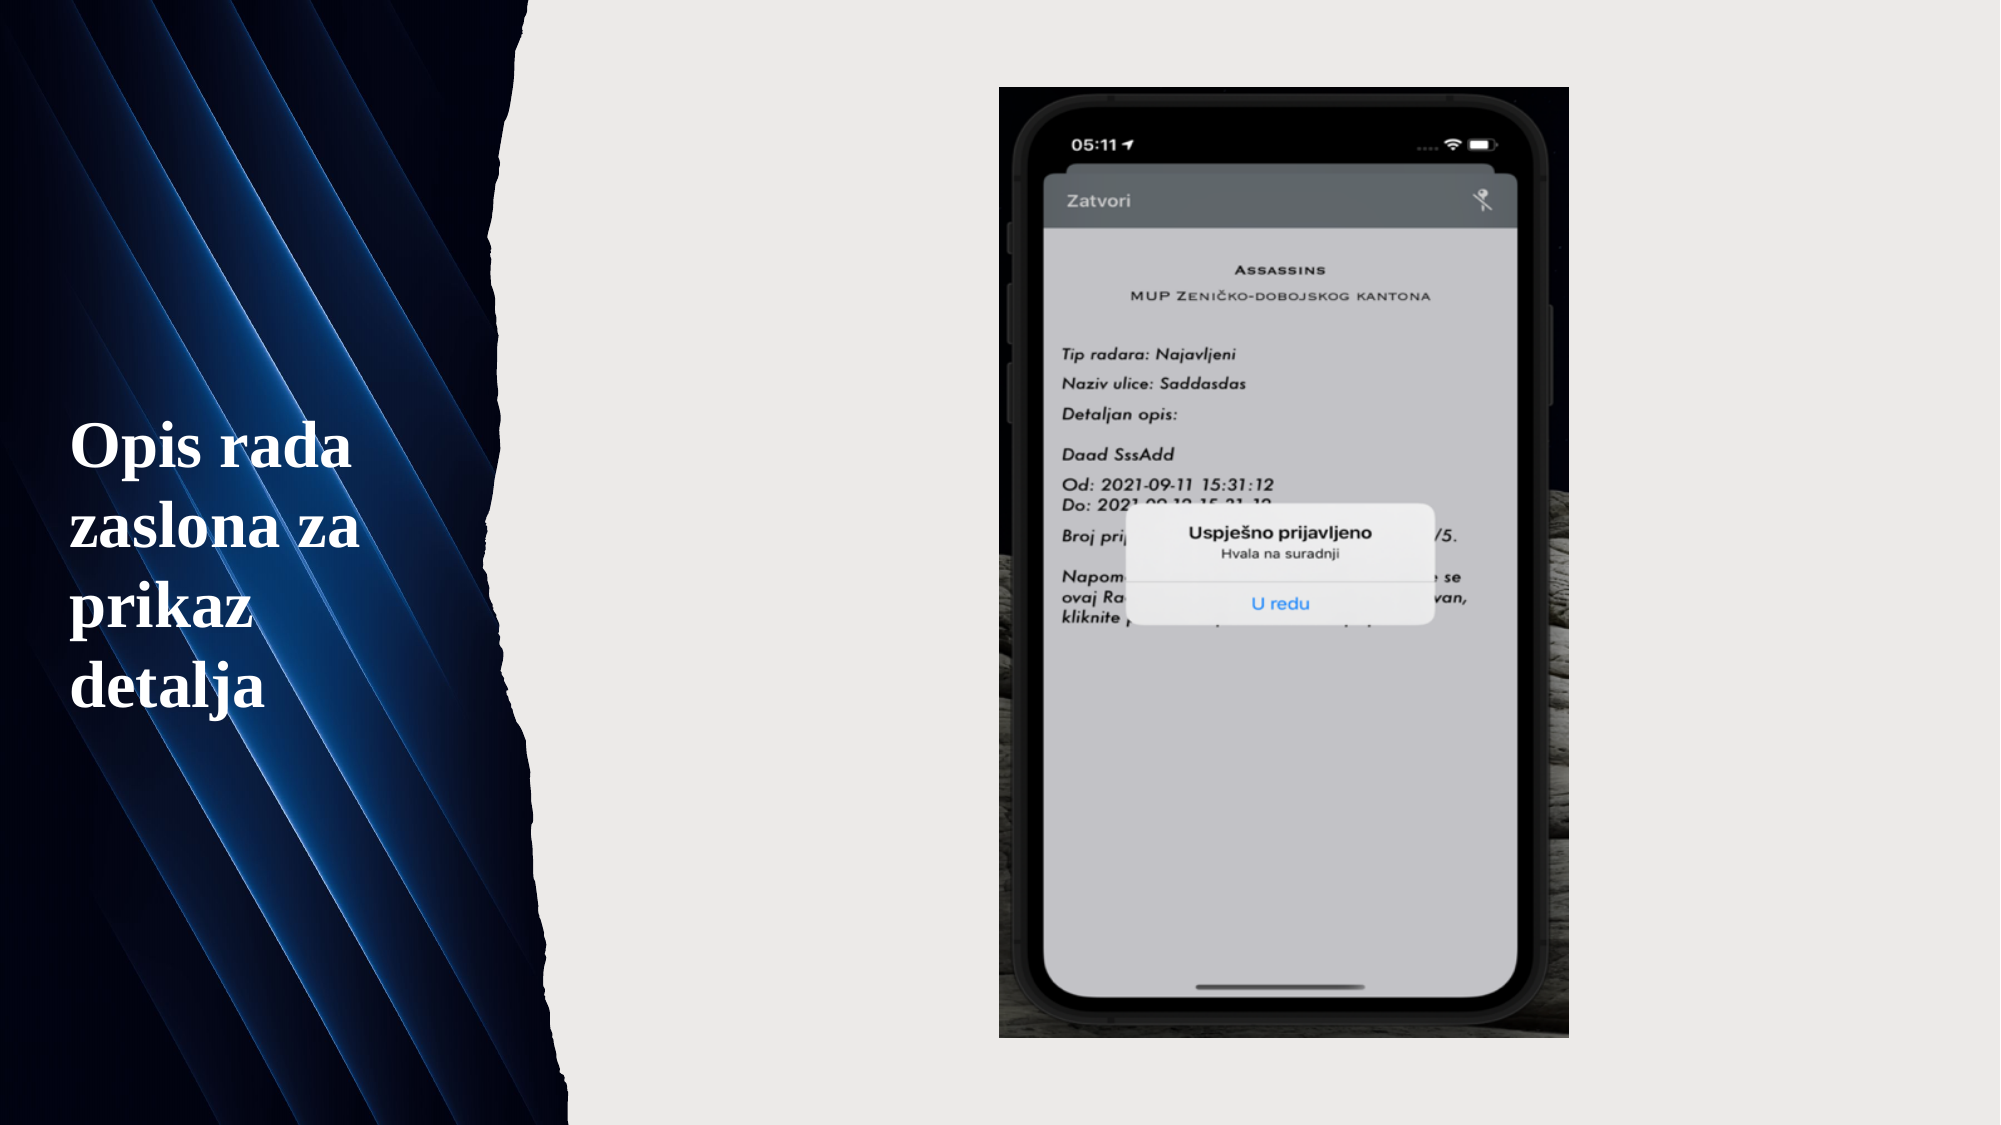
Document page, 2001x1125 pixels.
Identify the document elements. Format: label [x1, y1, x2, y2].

picture [999, 87, 1569, 1038]
text_box [569, 0, 2000, 1125]
picture [0, 0, 569, 1125]
